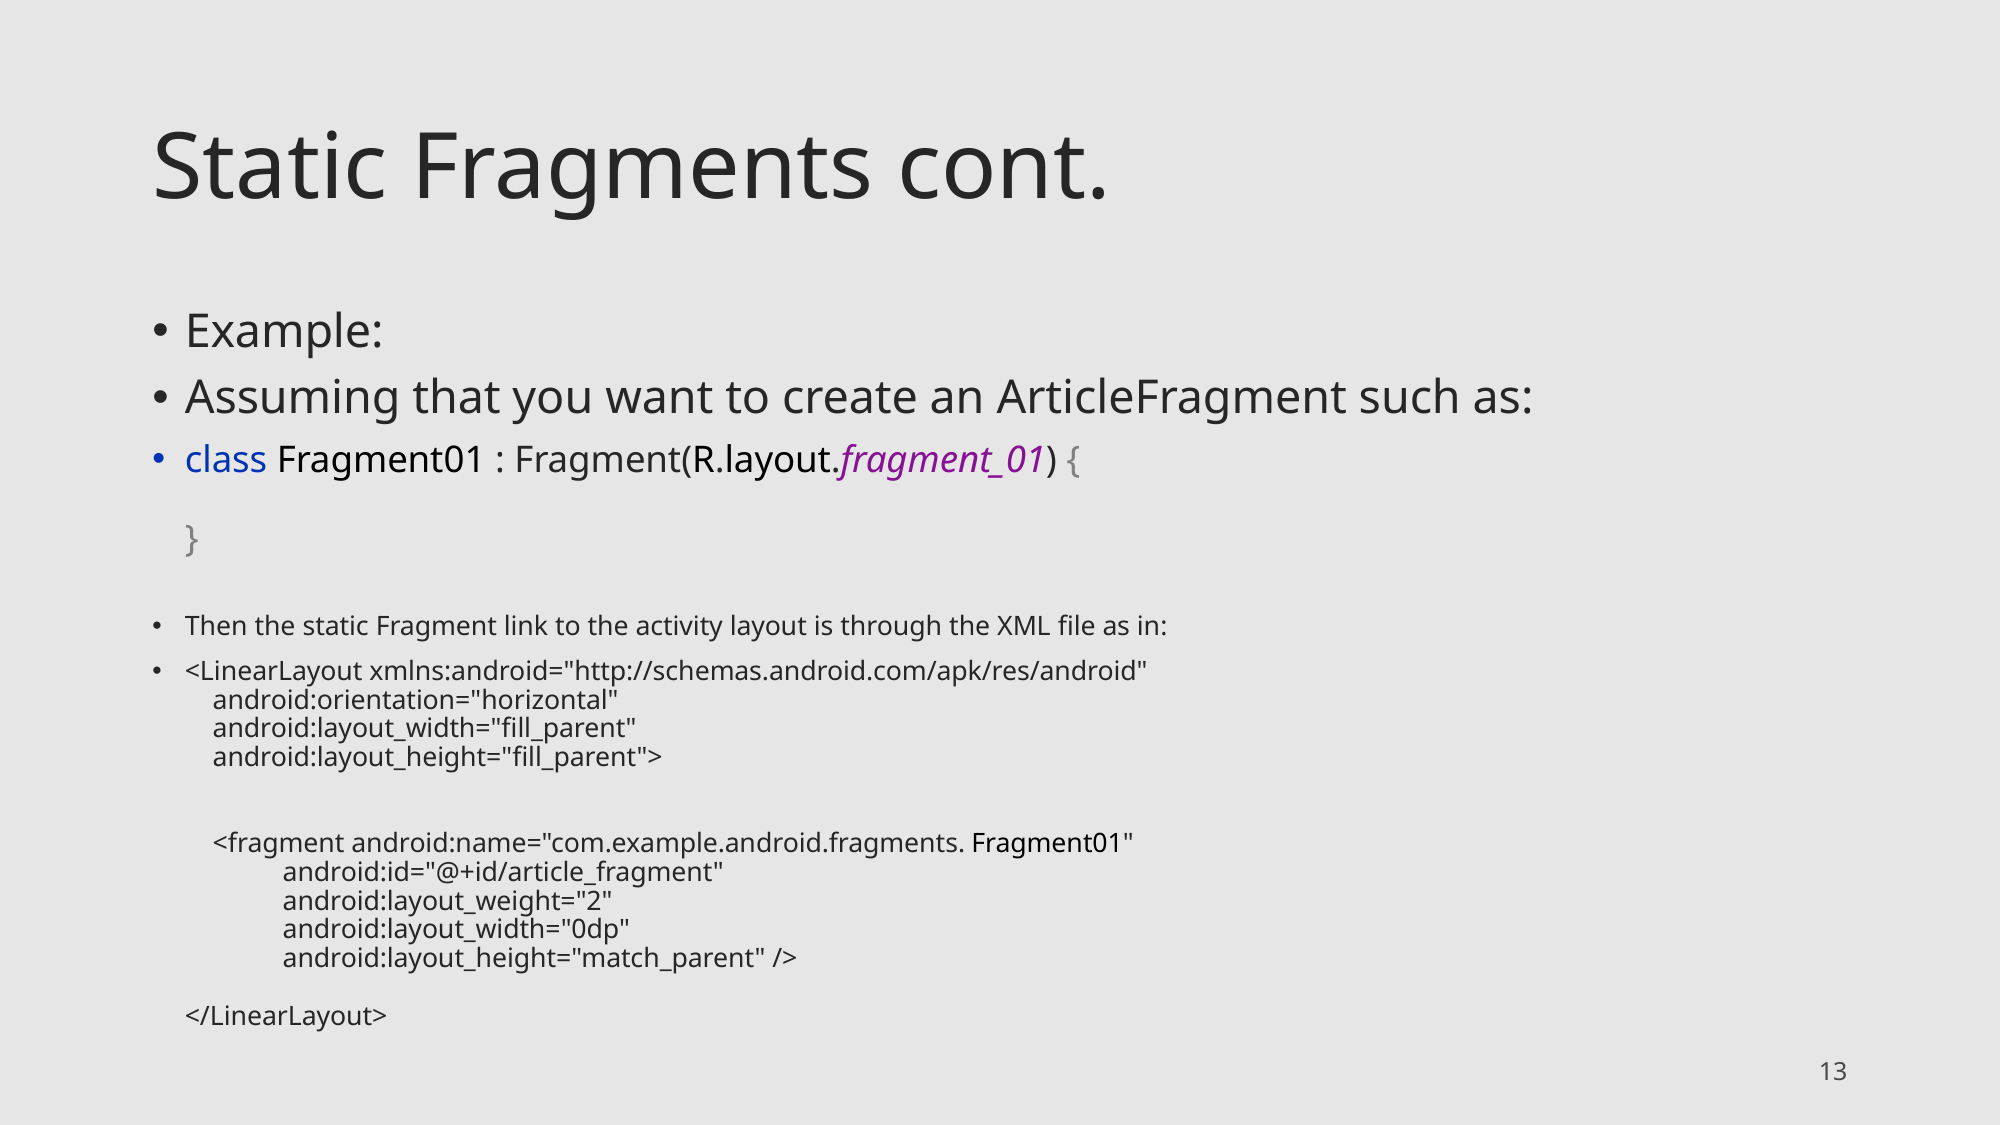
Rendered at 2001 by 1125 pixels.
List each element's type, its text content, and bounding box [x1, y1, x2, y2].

slide_number 13 [1412, 1042, 1863, 1103]
title Static Fragments cont. [137, 59, 1863, 278]
list Example: Assuming that you want to create an ArticleFragment such as: class Fragment01 : Fragment(R.layout.fragment_01) { } Then the static Fragment link to the activity layout is through the XML file as in: <LinearLayout xmlns:android="http://schemas.android.com/apk/res/android" android:orientation="horizontal" android:layout_width="fill_parent" android:layout_height="fill_parent"> <fragment android:name="com.example.android.fragments. Fragment01" android:id="@+id/article_fragment" android:layout_weight="2" android:layout_width="0dp" android:layout_height="match_parent" /> </LinearLayout> [137, 299, 1923, 1043]
